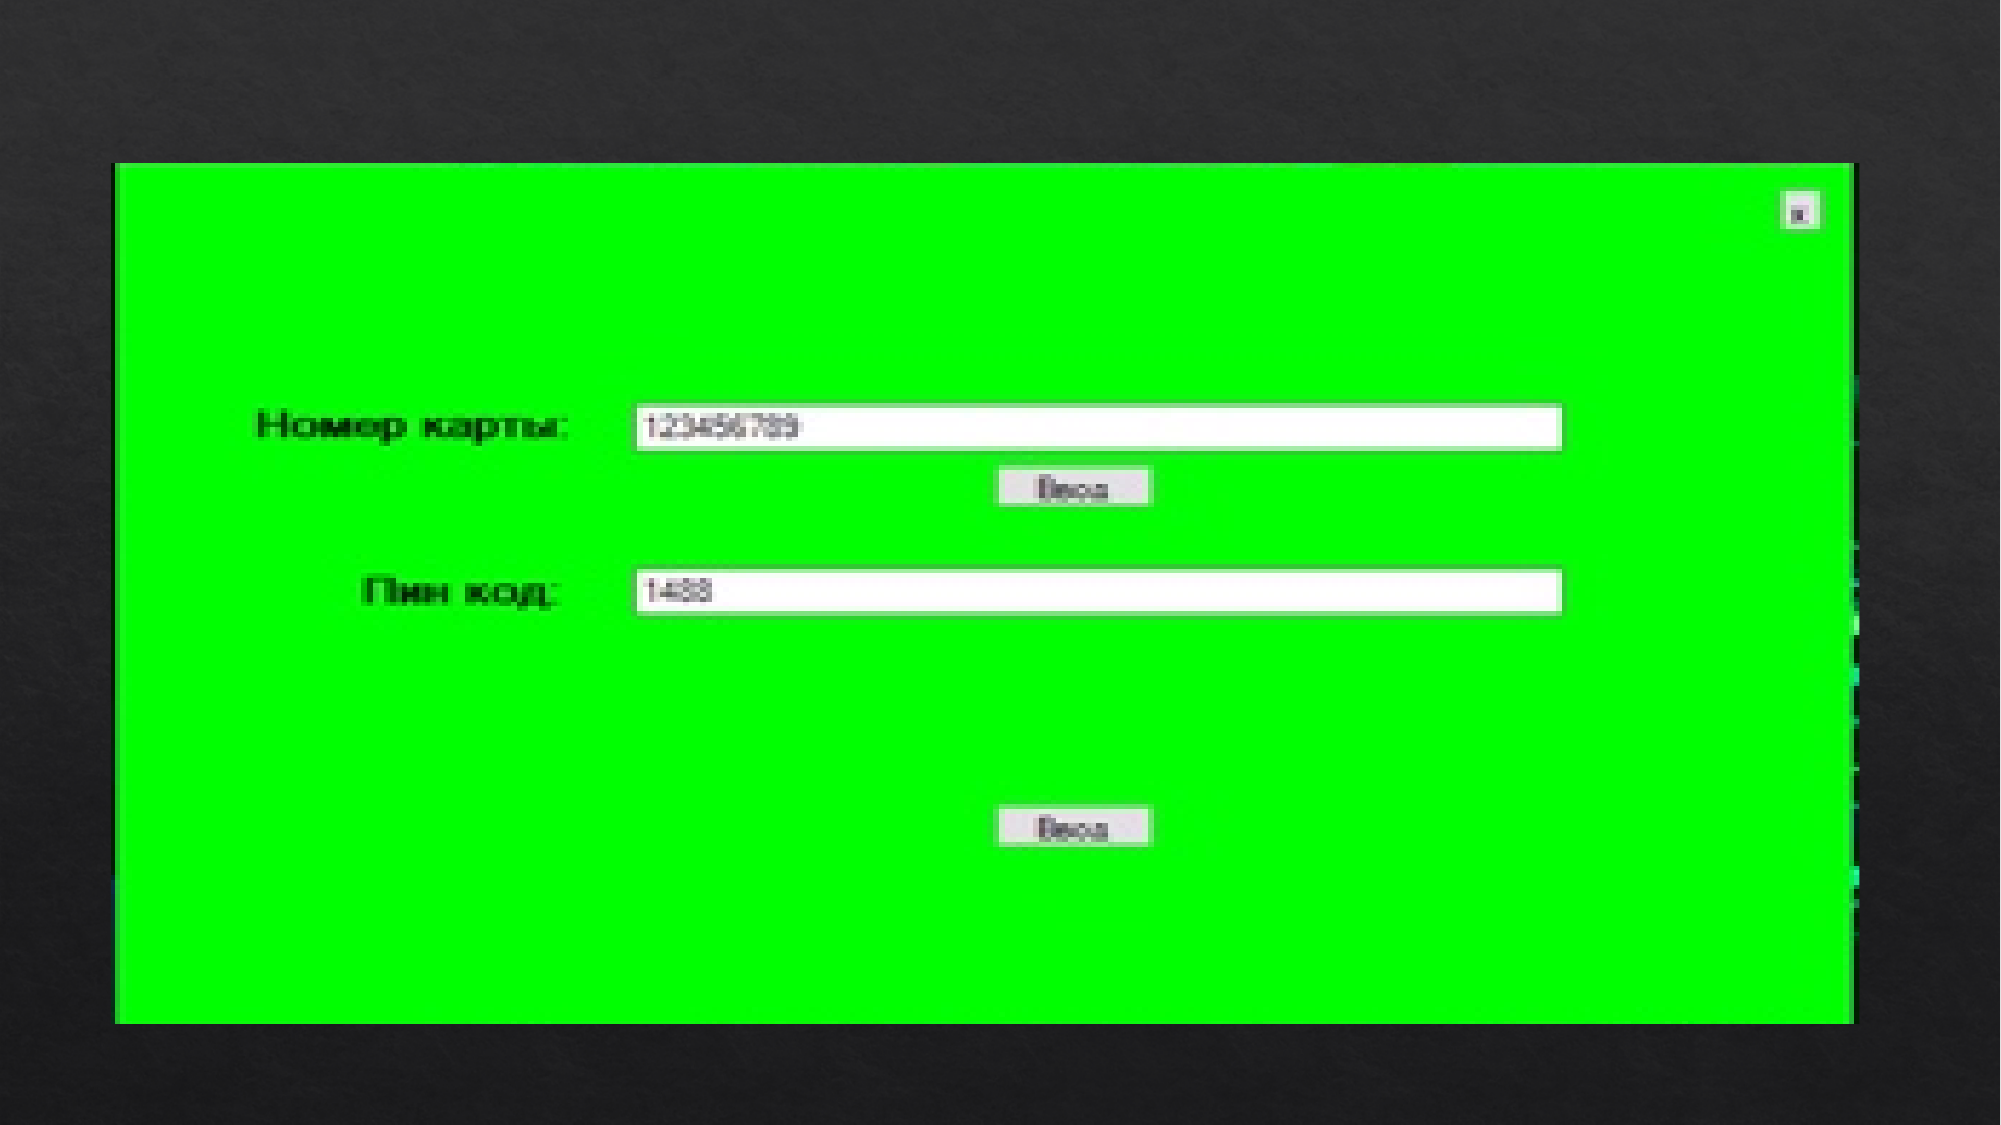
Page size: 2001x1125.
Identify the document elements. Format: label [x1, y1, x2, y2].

picture [110, 163, 1860, 1024]
